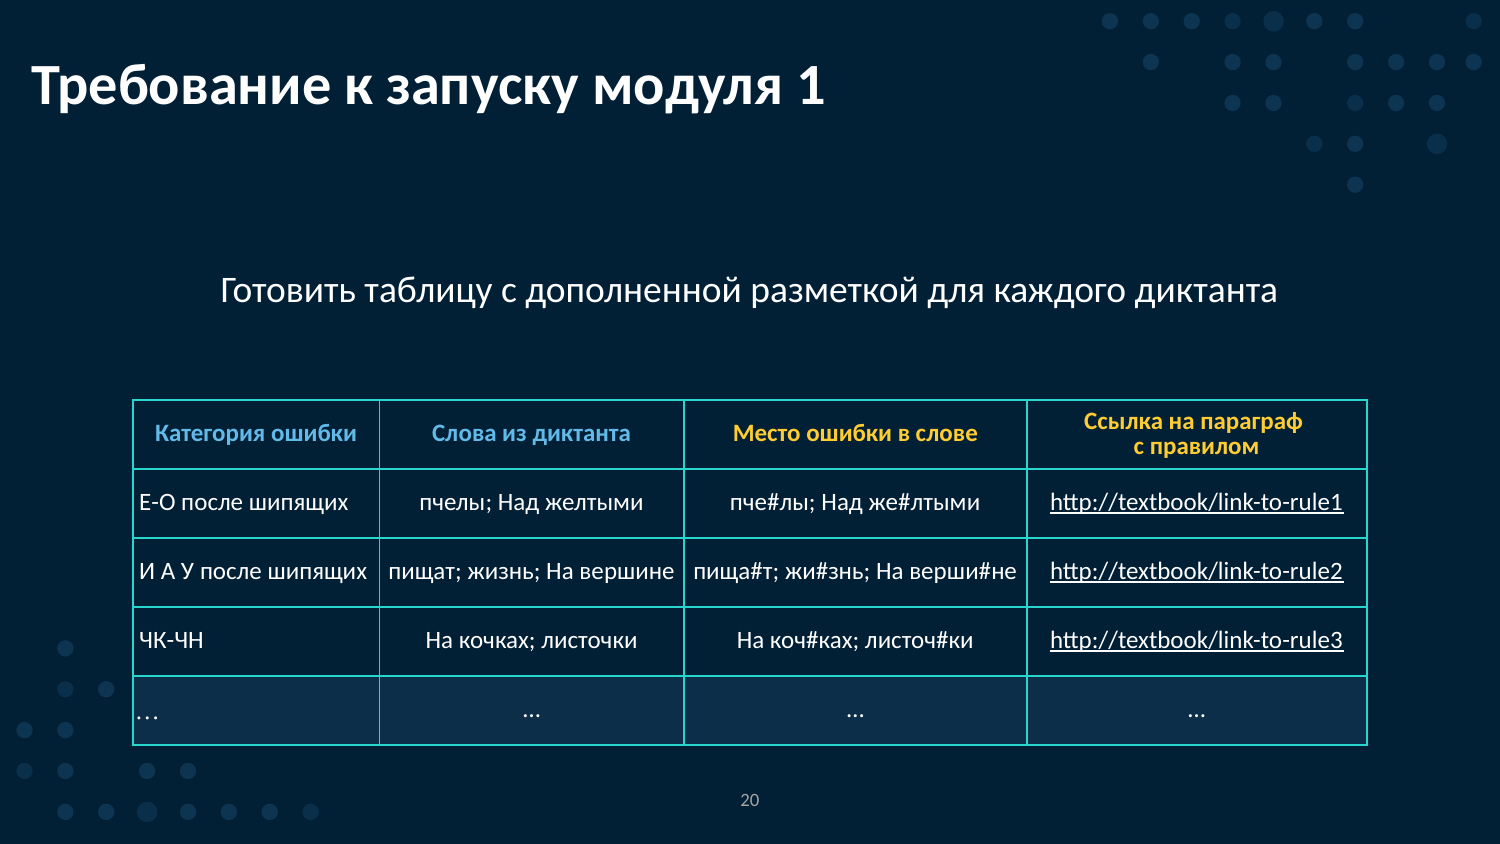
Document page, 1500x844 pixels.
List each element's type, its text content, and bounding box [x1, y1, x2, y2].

table_cell Е-О после шипящих [134, 470, 379, 537]
text_box Готовить таблицу с дополненной разметкой для каждого диктанта [133, 257, 1367, 318]
table_cell пчелы; Над желтыми [380, 470, 675, 537]
table_header Место ошибки в слове [825, 401, 1026, 468]
table_cell … [1028, 677, 1366, 744]
table_cell пче#лы; Над же#лтыми [825, 470, 1026, 537]
table_cell ЧК-ЧН [134, 608, 379, 675]
table_cell пища#т; жи#знь; На верши#не [825, 539, 1026, 606]
table_cell http://textbook/link-to-rule2 [1028, 539, 1366, 606]
table_header Ссылка на параграф с правилом [1028, 401, 1366, 468]
table_cell … [380, 677, 675, 744]
table_cell … [134, 677, 379, 744]
table_cell На кочках; листочки [380, 608, 675, 675]
table_cell … [825, 677, 1026, 744]
table_cell http://textbook/link-to-rule1 [1028, 470, 1366, 537]
text_box Требование к запуску модуля 1 [16, 38, 1281, 124]
table_cell И А У после шипящих [134, 539, 379, 606]
slide_number ‹#› [675, 313, 825, 818]
table_cell На коч#ках; листоч#ки [825, 608, 1026, 675]
table_cell http://textbook/link-to-rule3 [1028, 608, 1366, 675]
table_header Категория ошибки [134, 401, 379, 468]
table_cell пищат; жизнь; На вершине [380, 539, 675, 606]
table_header Слова из диктанта [380, 401, 675, 468]
